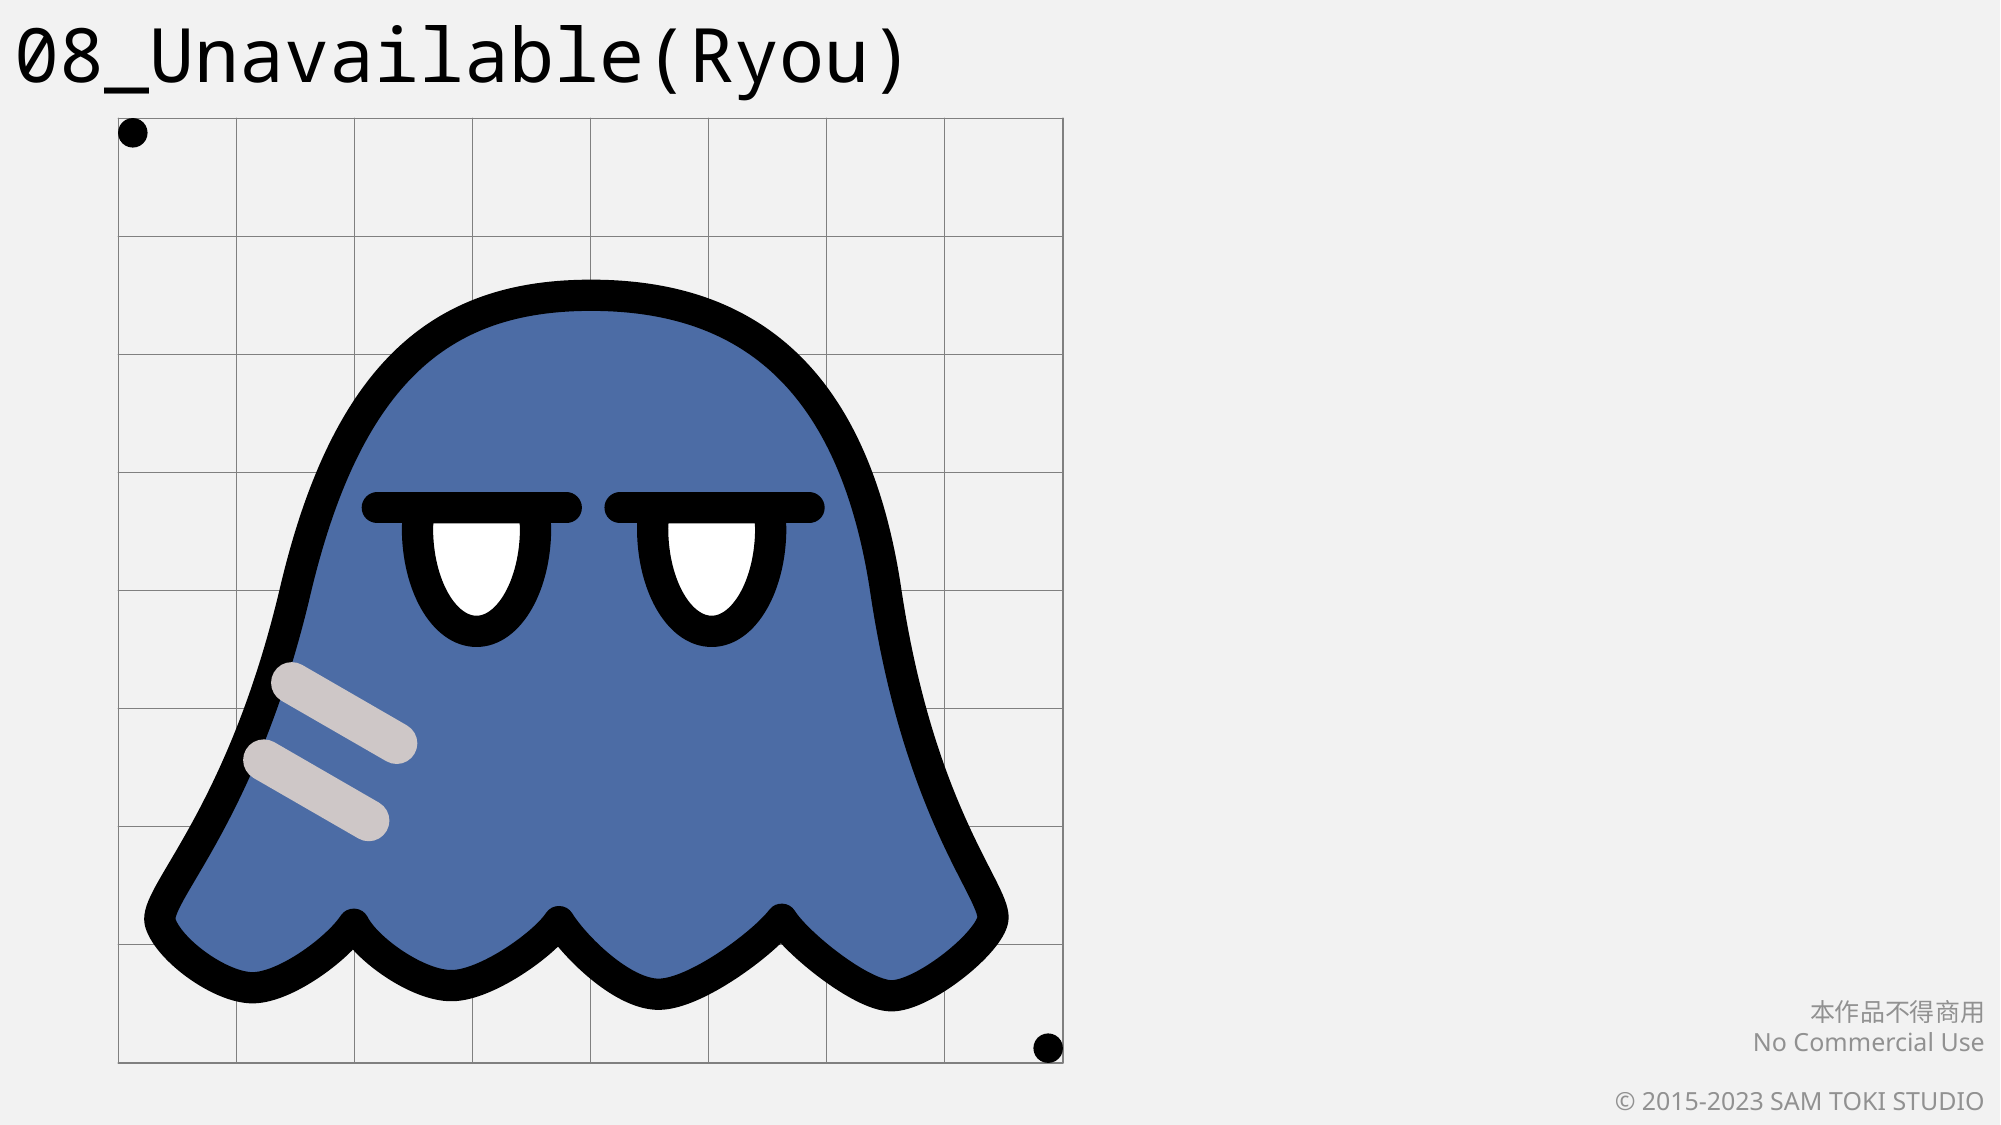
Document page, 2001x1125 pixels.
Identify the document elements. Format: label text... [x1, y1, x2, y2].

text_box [118, 118, 1063, 1063]
text_box 08_Unavailable(Ryou) [0, 0, 1772, 105]
